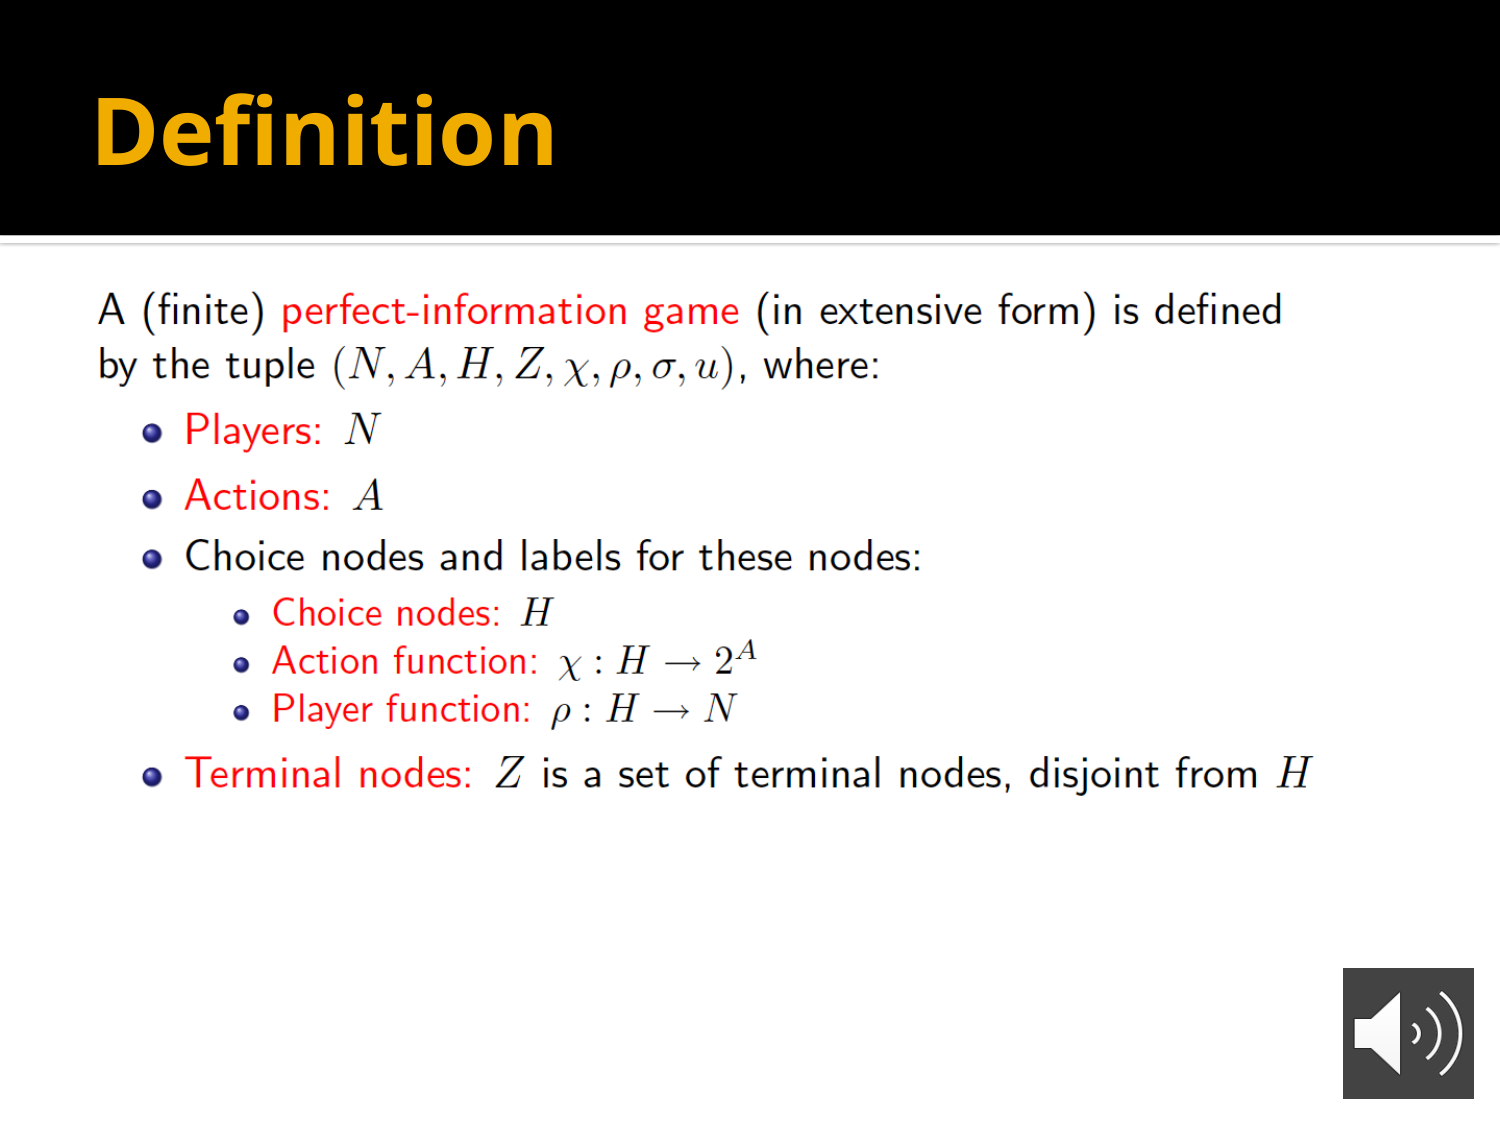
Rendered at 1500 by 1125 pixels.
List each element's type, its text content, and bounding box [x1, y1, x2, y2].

picture [74, 275, 1380, 849]
picture [1341, 966, 1475, 1100]
title Definition [75, 25, 1425, 231]
